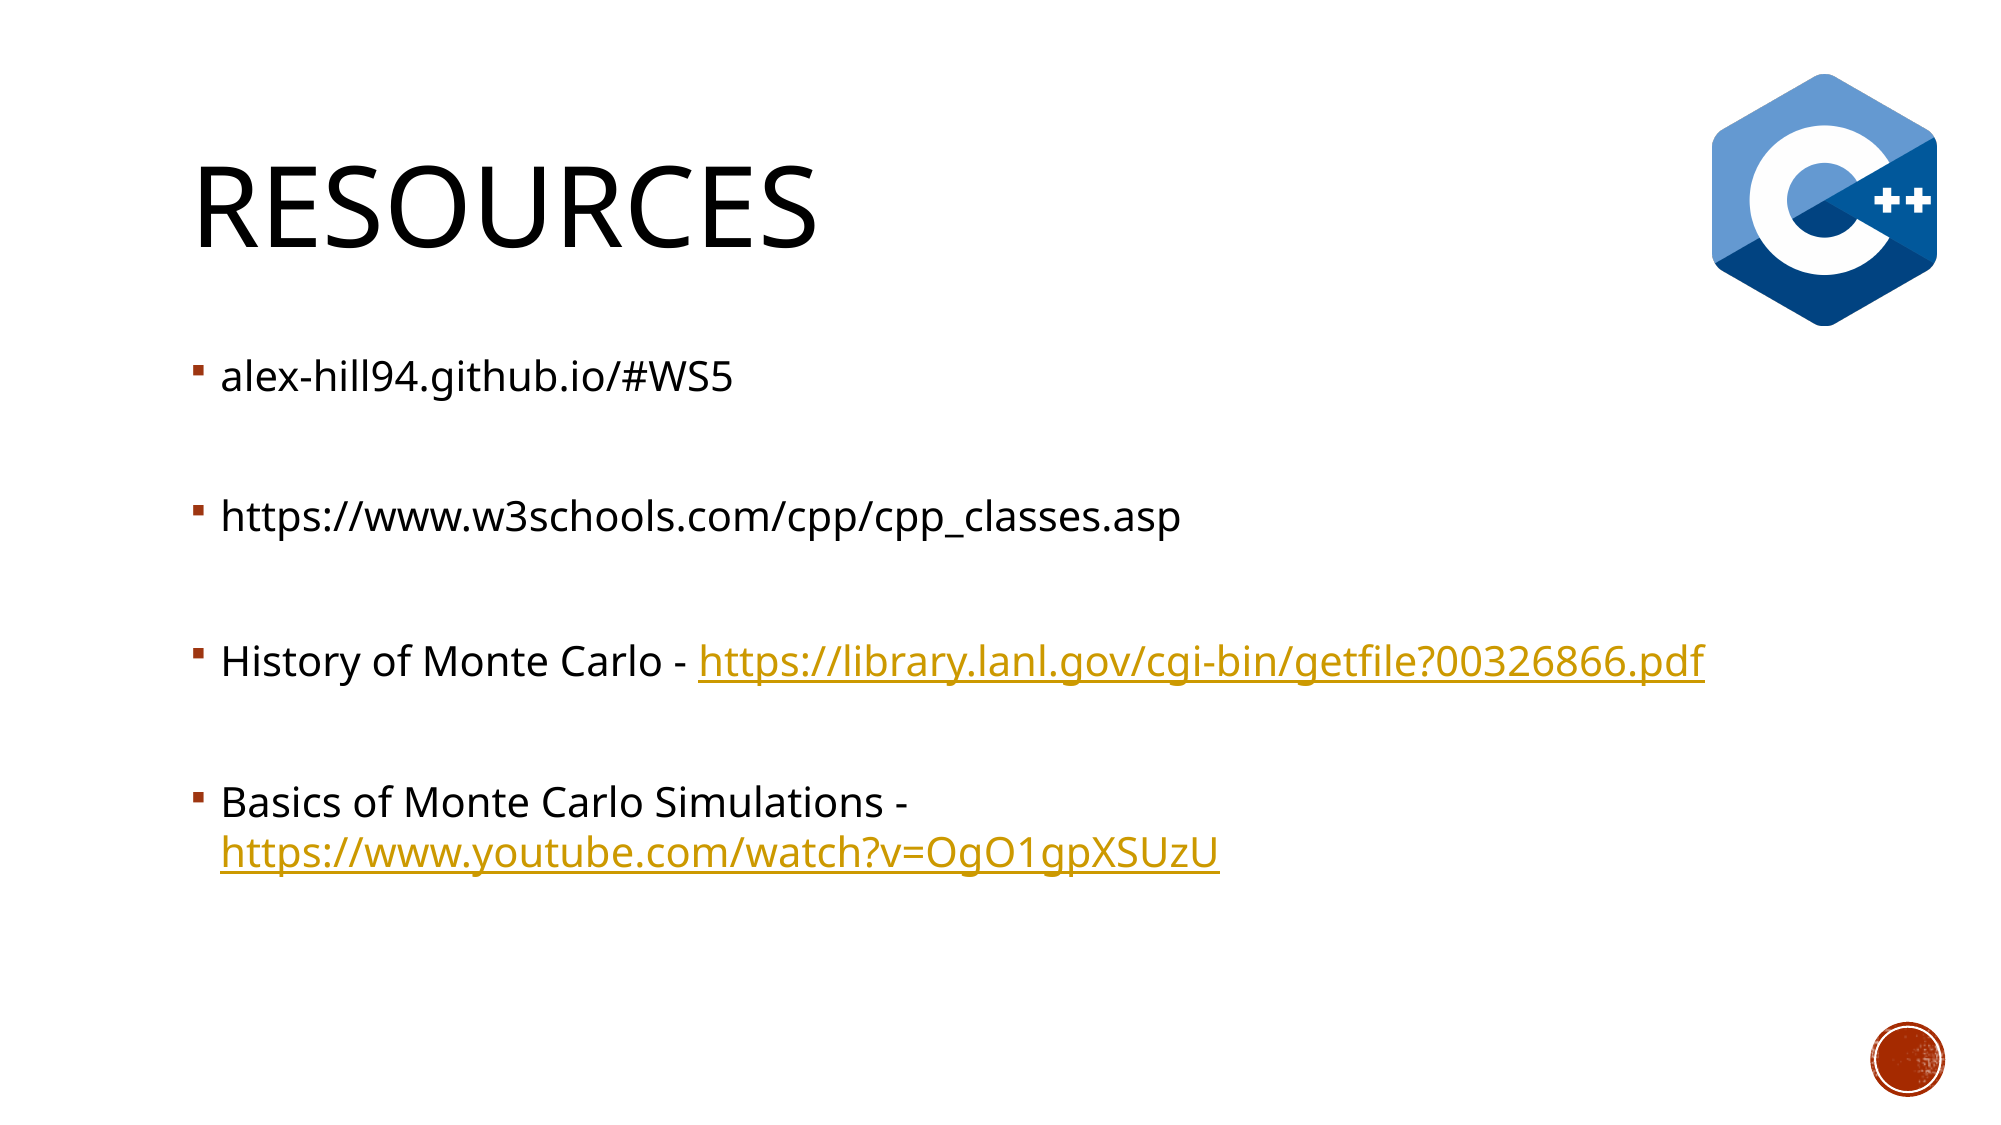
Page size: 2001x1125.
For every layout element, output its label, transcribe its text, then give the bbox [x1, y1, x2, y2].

picture [1712, 74, 1937, 326]
list alex-hill94.github.io/#WS5 https://www.w3schools.com/cpp/cpp_classes.asp History of Monte Carlo - https://library.lanl.gov/cgi-bin/getfile?00326866.pdf Basics of Monte Carlo Simulations - https://www.youtube.com/watch?v=OgO1gpXSUzU [175, 348, 1826, 1013]
title Resources [175, 79, 1826, 344]
